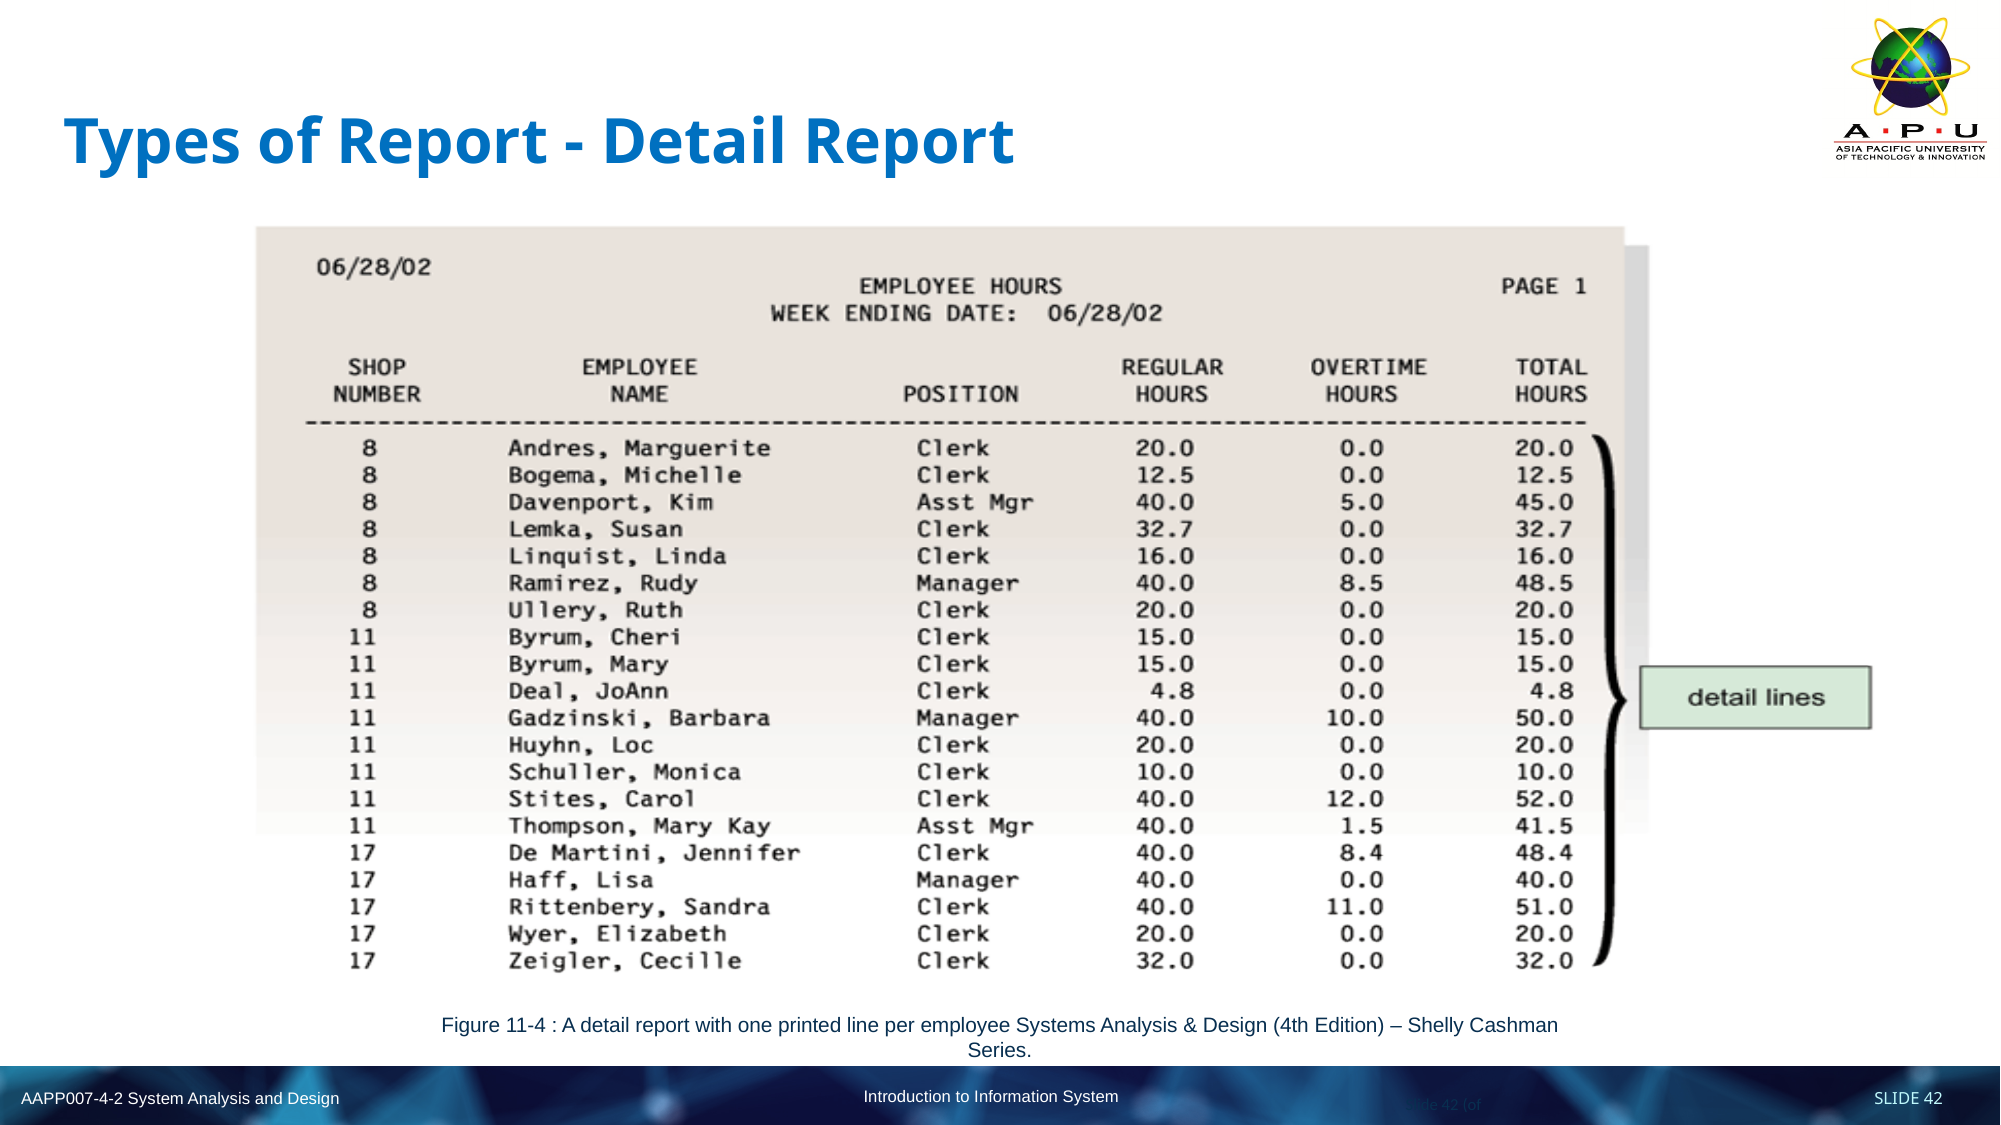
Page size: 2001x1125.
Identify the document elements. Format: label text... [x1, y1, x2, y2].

title Types of Report - Detail Report [48, 45, 1764, 233]
picture [1822, 0, 2000, 178]
picture [235, 212, 1885, 997]
text_box Figure 11-4 : A detail report with one printed line per employee Systems Analysis & Design (4th Edition) – Shelly Cashman Series. [405, 1008, 1595, 1070]
footer Slide 42 (of [1025, 1086, 1500, 1125]
picture [0, 1066, 2000, 1125]
